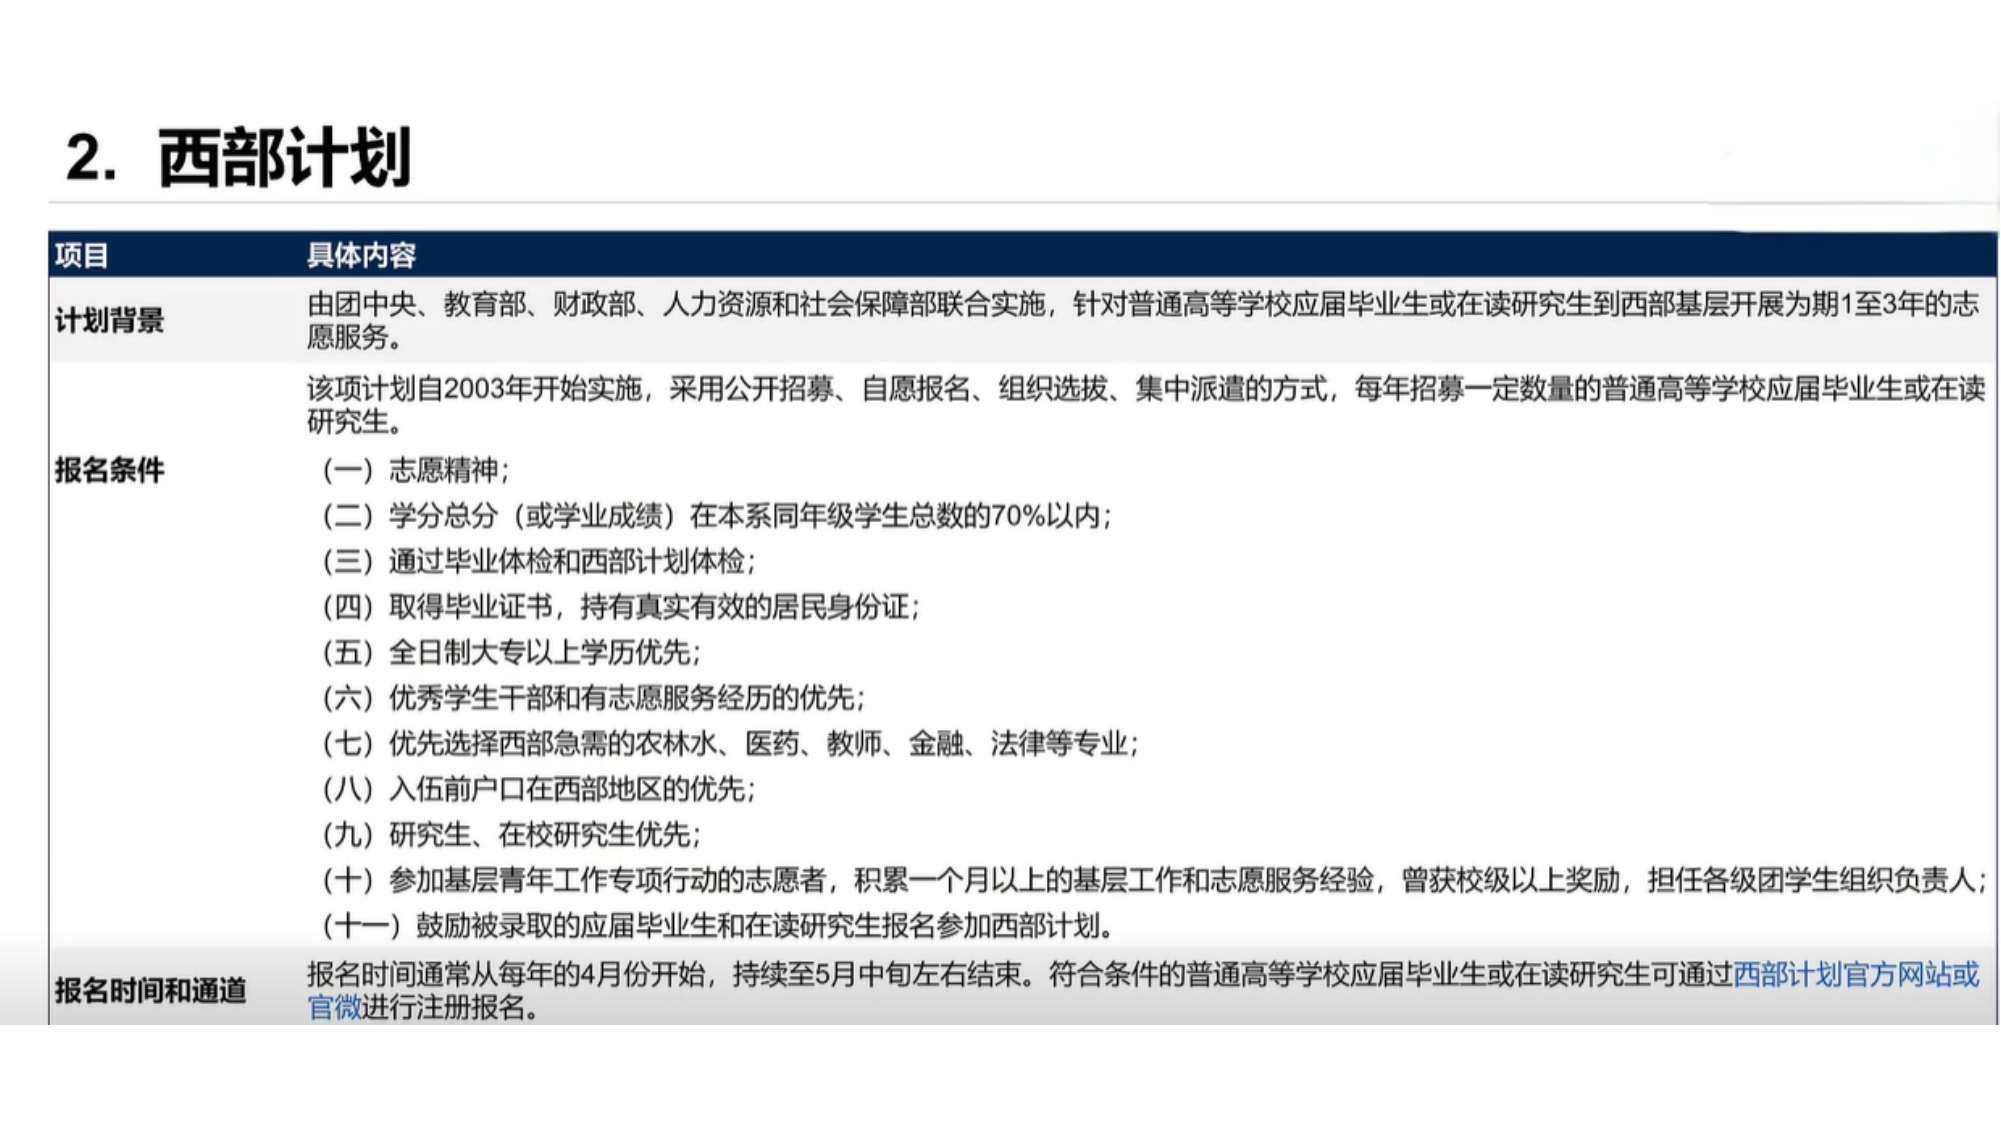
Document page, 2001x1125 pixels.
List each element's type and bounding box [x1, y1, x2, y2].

picture [0, 100, 2000, 1025]
